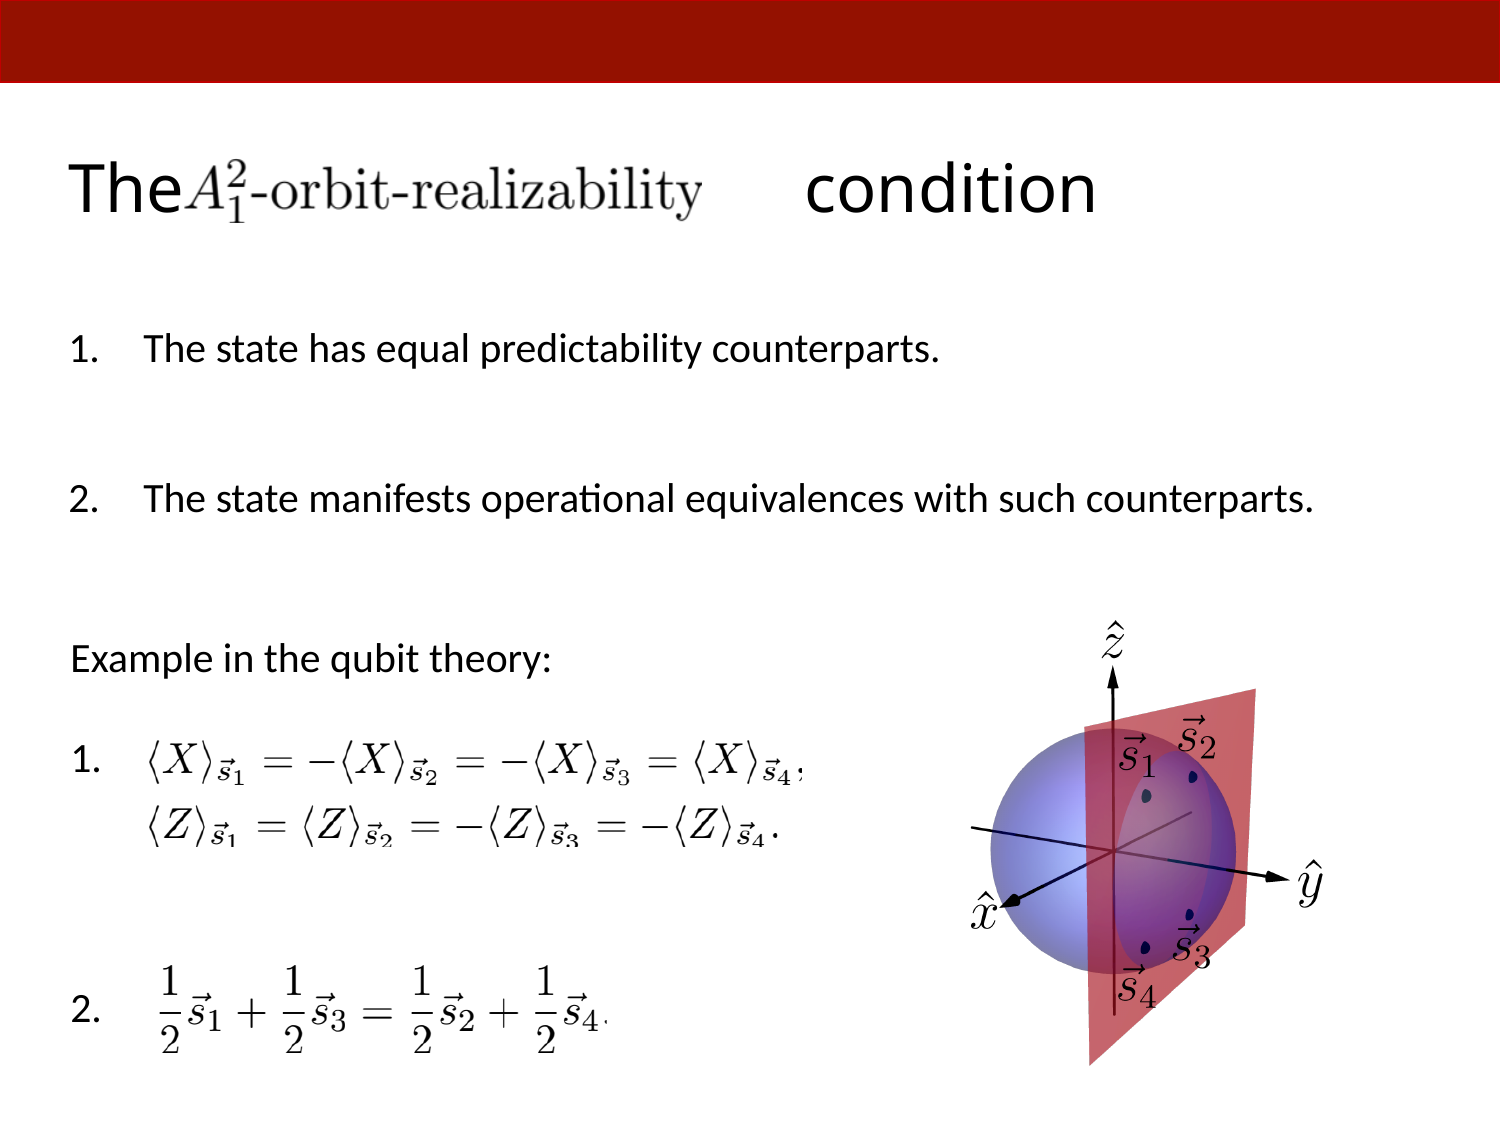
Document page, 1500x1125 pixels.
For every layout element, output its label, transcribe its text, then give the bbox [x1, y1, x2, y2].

picture [946, 620, 1330, 1066]
picture [183, 158, 702, 223]
text_box The condition [53, 150, 1500, 235]
picture [159, 964, 607, 1053]
text_box The state has equal predictability counterparts. The state manifests operational equivalences with such counterparts. [53, 313, 1432, 529]
picture [148, 740, 802, 847]
text_box [0, 0, 1500, 83]
text_box Example in the qubit theory: [55, 623, 569, 1039]
